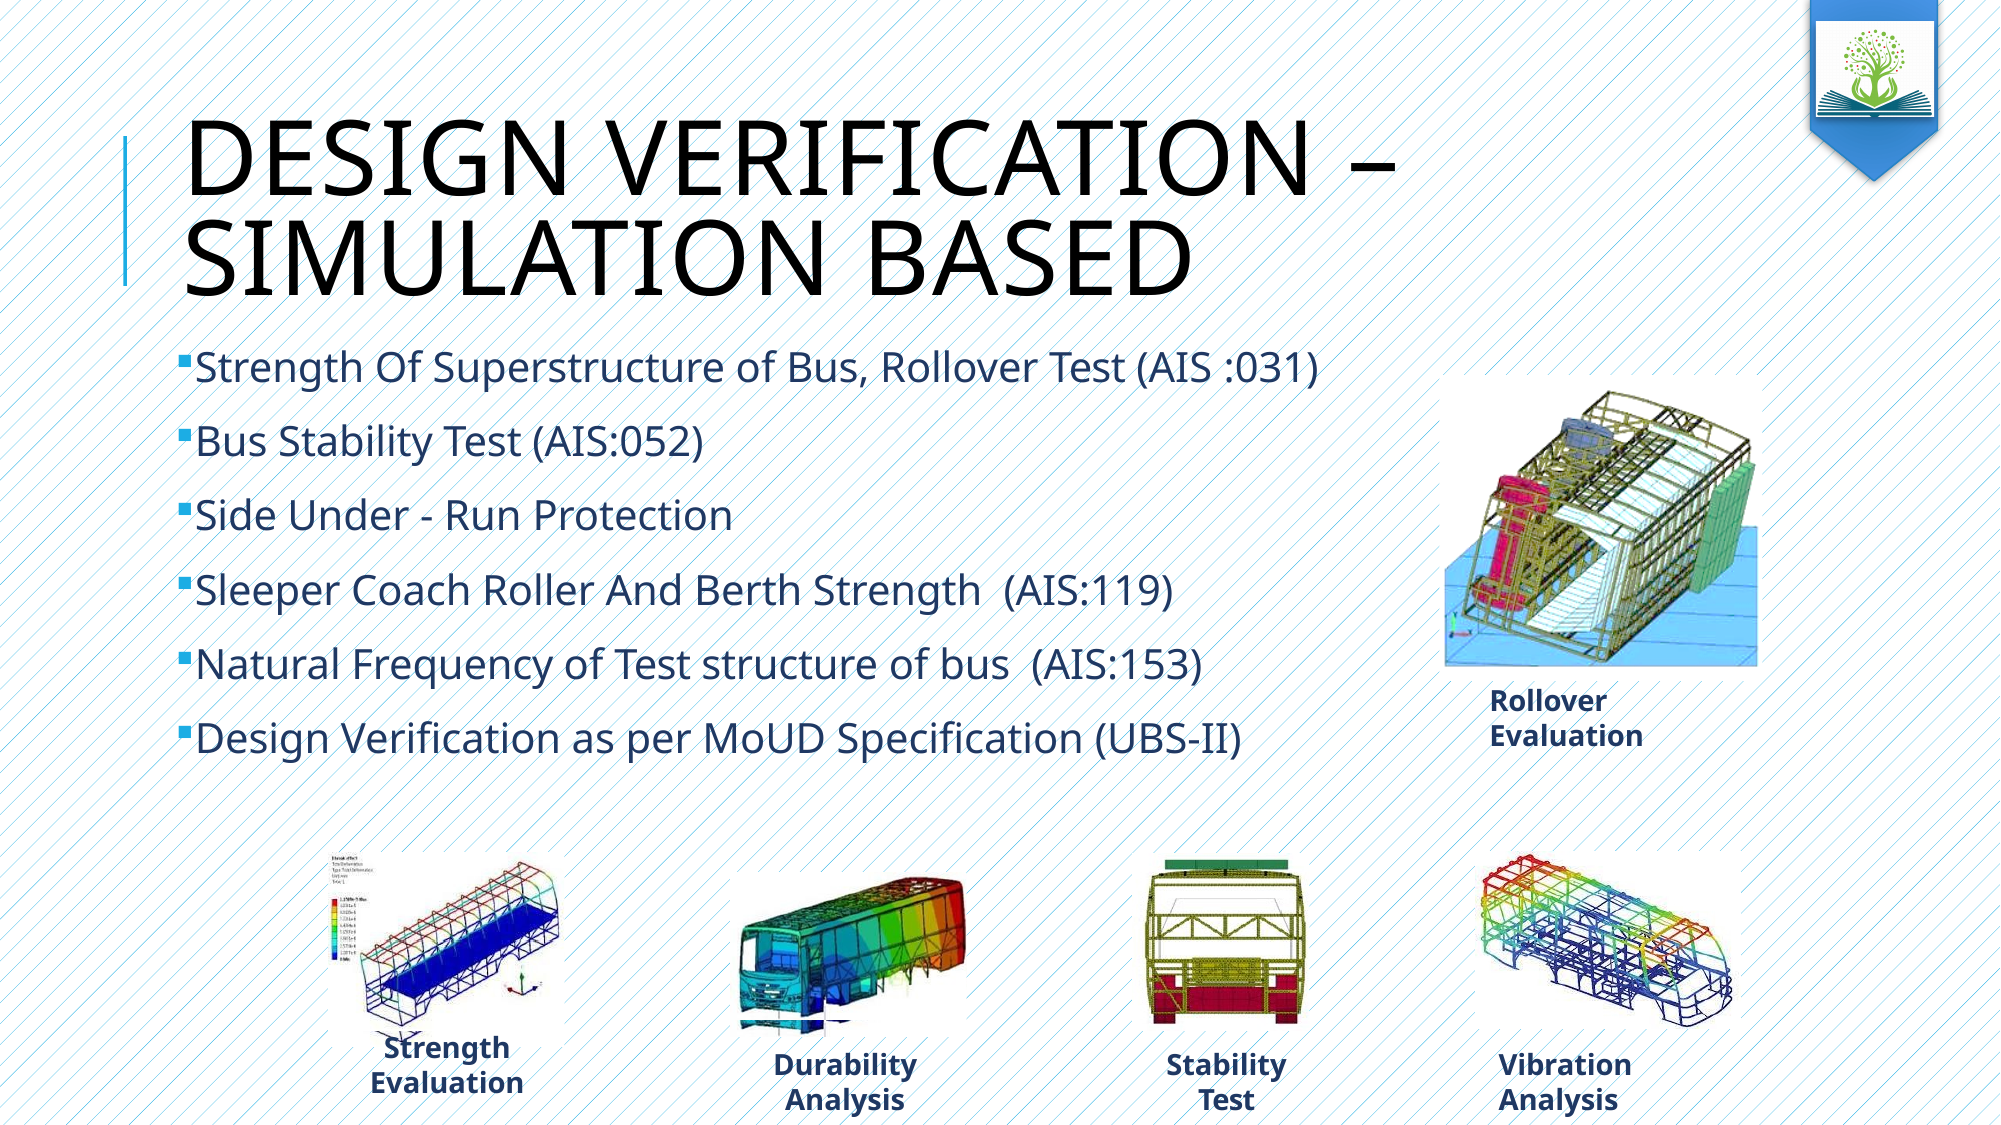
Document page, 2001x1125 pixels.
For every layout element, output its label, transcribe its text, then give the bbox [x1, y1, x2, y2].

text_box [1439, 375, 1763, 718]
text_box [1131, 853, 1310, 1083]
title Design verification – simulation based [168, 92, 1763, 338]
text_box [318, 852, 575, 1083]
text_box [721, 871, 967, 1083]
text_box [1474, 851, 1742, 1083]
list Strength Of Superstructure of Bus, Rollover Test (AIS :031) Bus Stability Test (AIS:052) Side Under - Run Protection Sleeper Coach Roller And Berth Strength (AIS:119) Natural Frequency of Test structure of bus (AIS:153) Design Verification as per MoUD Specification (UBS-II) [168, 338, 1763, 1033]
picture [1815, 21, 1935, 117]
